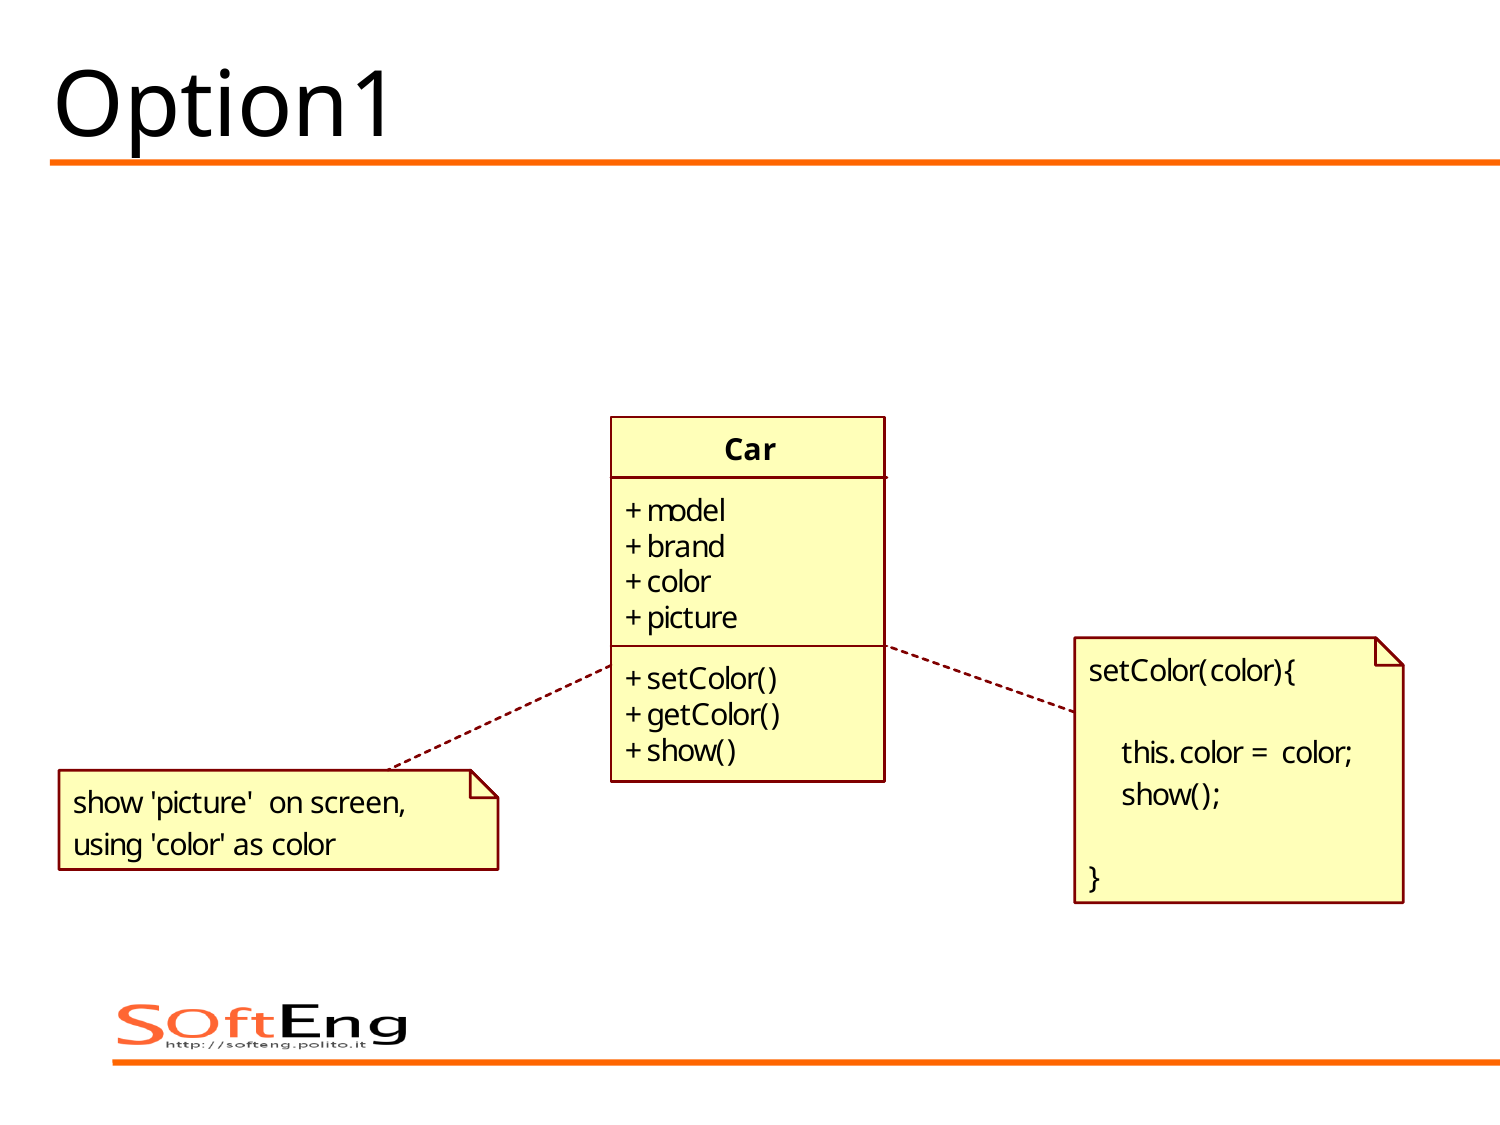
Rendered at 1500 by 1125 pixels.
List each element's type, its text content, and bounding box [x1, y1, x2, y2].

picture [112, 993, 413, 1056]
picture [3, 361, 1462, 961]
title Option1 [37, 24, 1450, 175]
